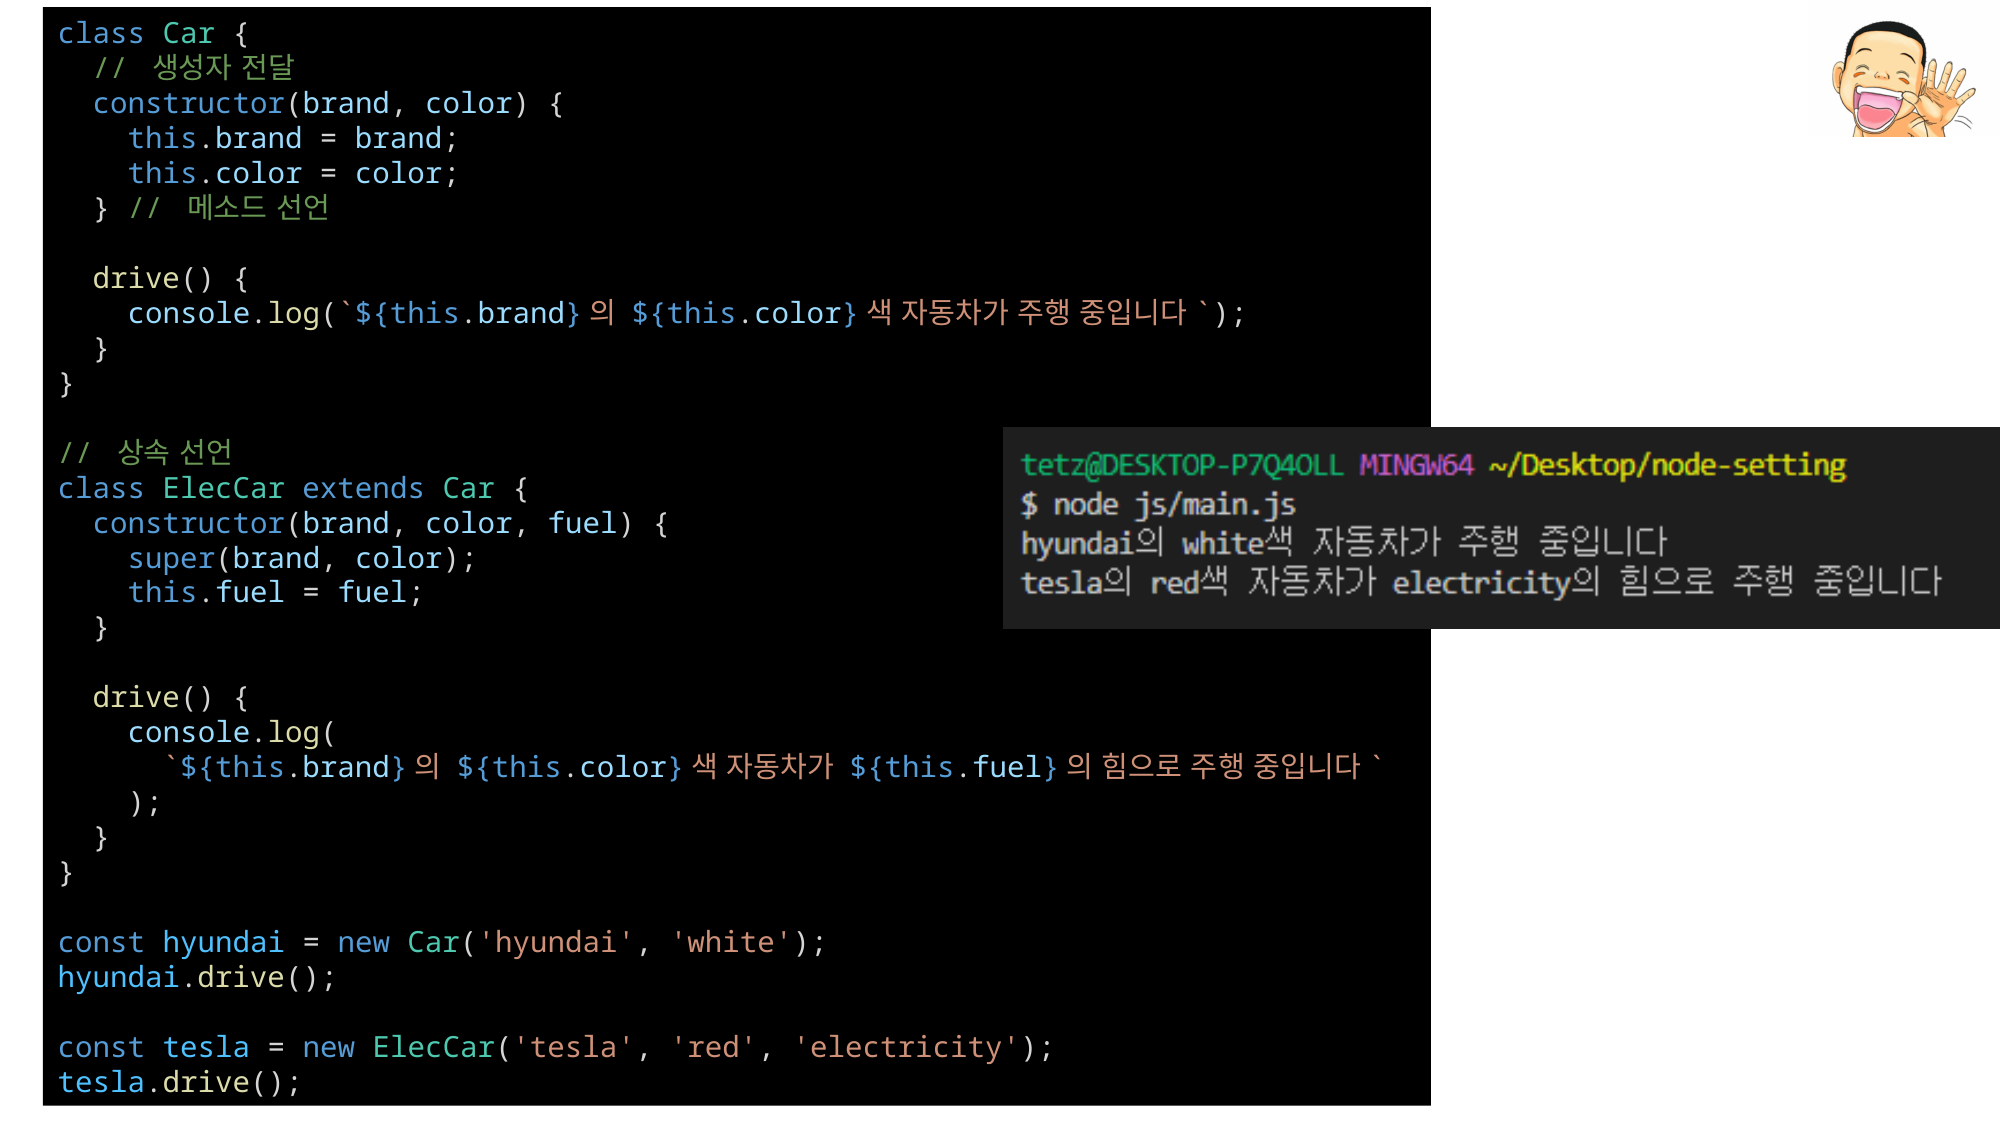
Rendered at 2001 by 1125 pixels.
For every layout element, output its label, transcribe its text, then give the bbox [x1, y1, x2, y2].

text_box class Car { // 생성자 전달 constructor(brand, color) { this.brand = brand; this.color = color; } // 메소드 선언 drive() { console.log(`${this.brand}의 ${this.color}색 자동차가 주행 중입니다`); } } // 상속 선언 class ElecCar extends Car { constructor(brand, color, fuel) { super(brand, color); this.fuel = fuel; } drive() { console.log( `${this.brand}의 ${this.color}색 자동차가 ${this.fuel}의 힘으로 주행 중입니다` ); } } const hyundai = new Car('hyundai', 'white'); hyundai.drive(); const tesla = new ElecCar('tesla', 'red', 'electricity'); tesla.drive(); [42, 7, 1431, 1106]
picture [1808, 0, 2000, 137]
picture [1003, 427, 2000, 629]
